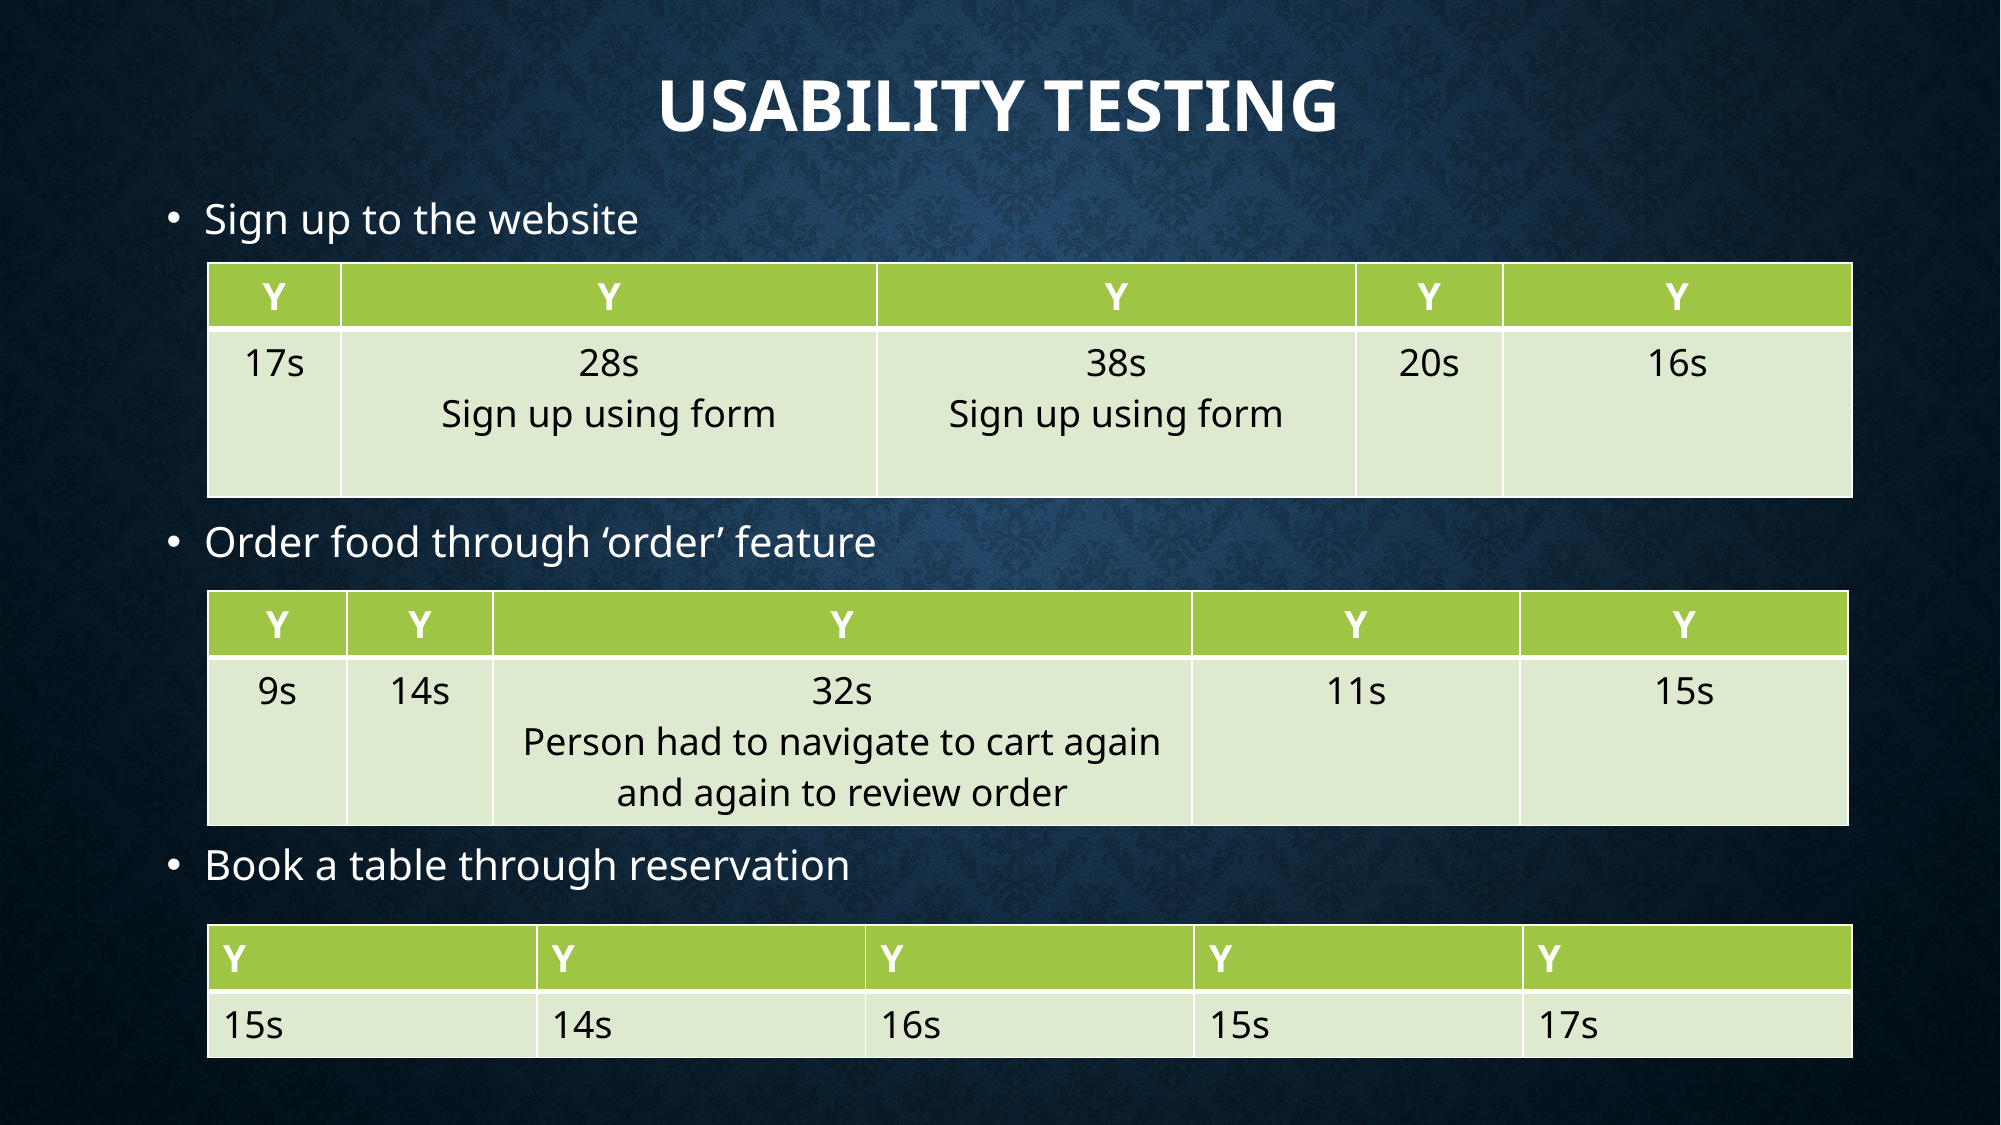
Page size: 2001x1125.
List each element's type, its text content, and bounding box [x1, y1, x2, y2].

table_header Y [1504, 264, 1851, 326]
table_cell 16s [1504, 332, 1851, 496]
table_cell 38s Sign up using form [878, 332, 1355, 496]
table_cell 9s [209, 660, 346, 825]
table_header Y [348, 592, 492, 655]
table_cell 16s [866, 994, 1193, 1057]
table_cell 17s [1524, 994, 1851, 1057]
table_header Y [342, 264, 876, 326]
table_cell 15s [209, 994, 536, 1057]
table_header Y [538, 926, 865, 989]
list Sign up to the website Order food through ‘order’ feature Book a table through reservation [151, 174, 1851, 1108]
table_cell 28s Sign up using form [342, 332, 876, 496]
table_header Y [866, 926, 1193, 989]
table_header Y [878, 264, 1355, 326]
table_cell 15s [1195, 994, 1522, 1057]
table_cell 20s [1357, 332, 1502, 496]
table_cell 14s [348, 660, 492, 825]
table_header Y [1357, 264, 1502, 326]
table_header Y [1195, 926, 1522, 989]
table_cell 15s [1521, 660, 1847, 825]
table_cell 32s Person had to navigate to cart again and again to review order [494, 660, 1191, 825]
table_cell 11s [1193, 660, 1519, 825]
table_header Y [1193, 592, 1519, 655]
table_header Y [1521, 592, 1847, 655]
table_cell 17s [209, 332, 340, 496]
title Usability testing [149, 41, 1849, 175]
table_cell 14s [538, 994, 865, 1057]
table_header Y [209, 264, 340, 326]
table_header Y [1524, 926, 1851, 989]
table_header Y [209, 592, 346, 655]
table_header Y [209, 926, 536, 989]
table_header Y [494, 592, 1191, 655]
